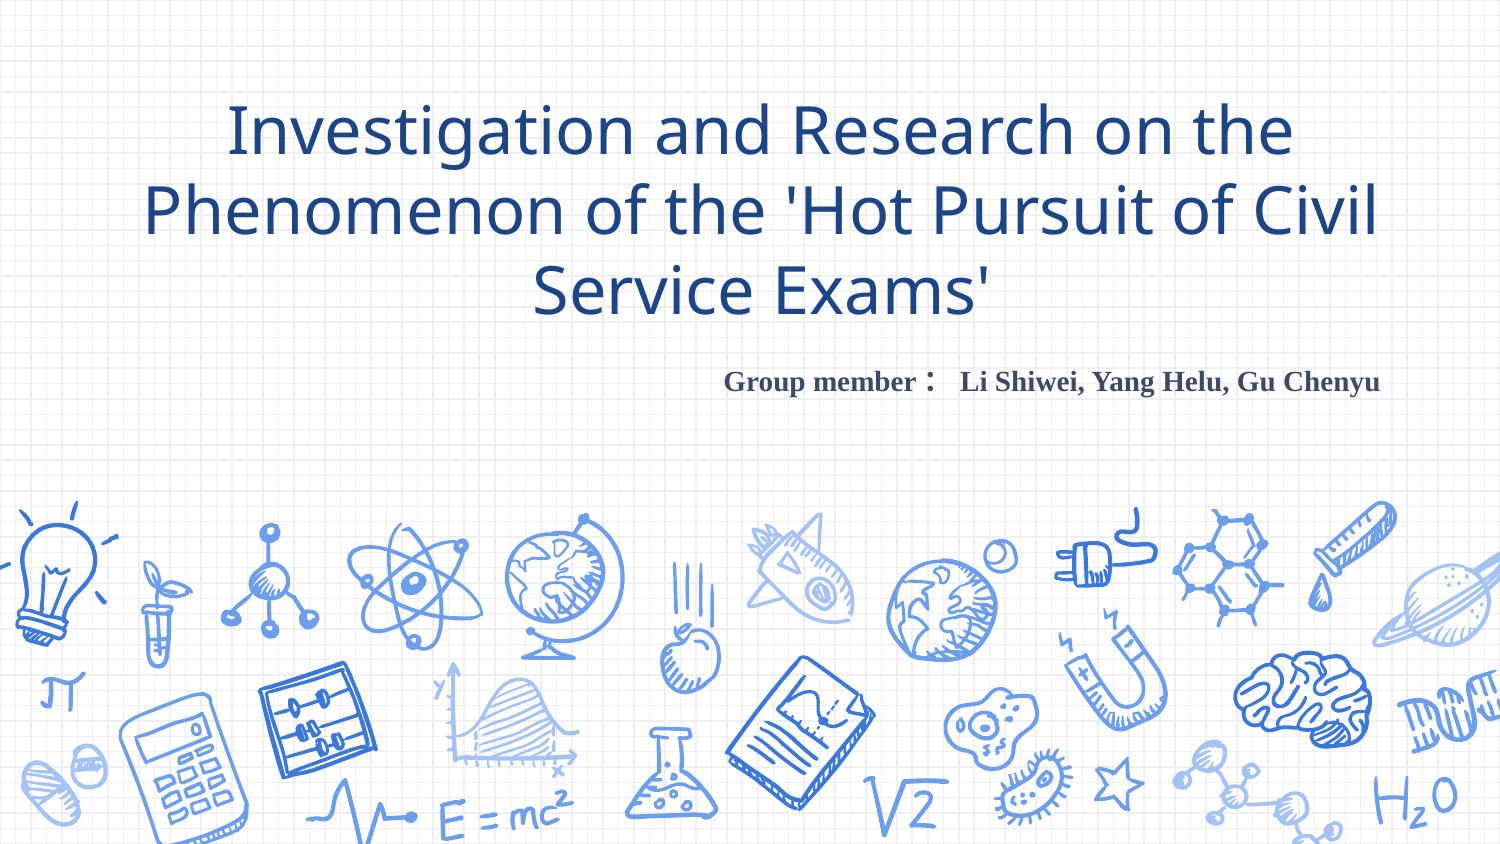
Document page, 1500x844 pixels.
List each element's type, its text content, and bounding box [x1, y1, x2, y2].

text_box Group member：Li Shiwei, Yang Helu, Gu Chenyu [708, 355, 1432, 406]
title Investigation and Research on the Phenomenon of the 'Hot Pursuit of Civil Service Exams' [24, 112, 1500, 303]
